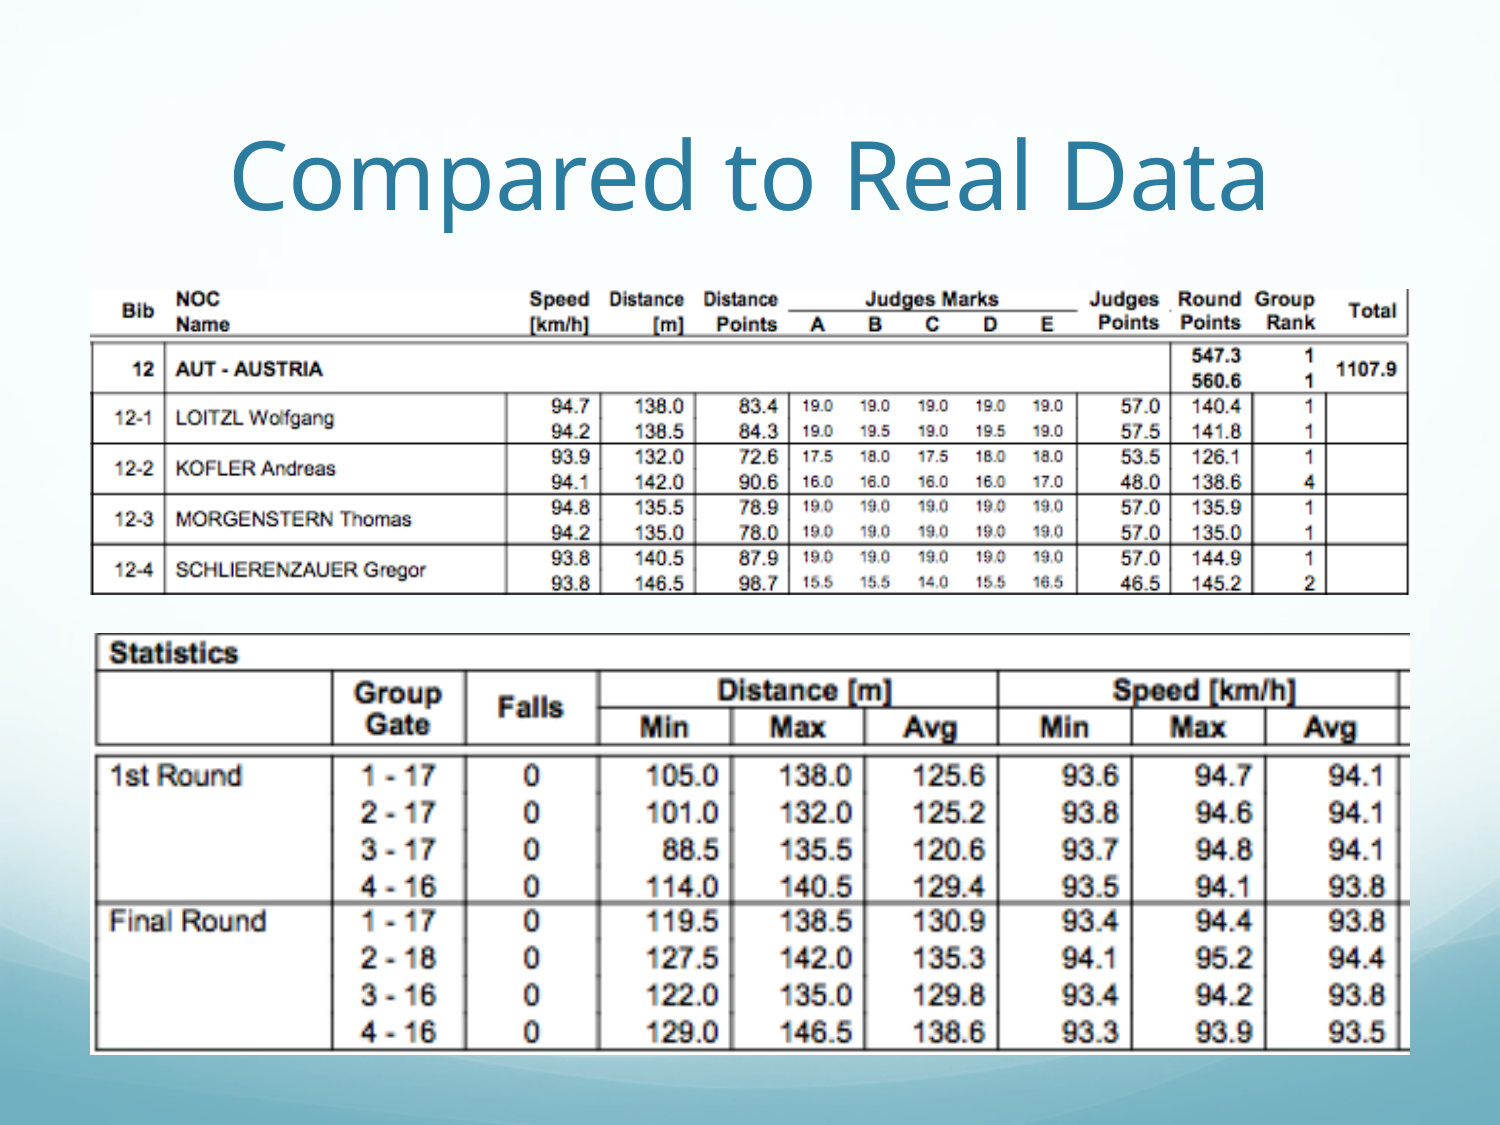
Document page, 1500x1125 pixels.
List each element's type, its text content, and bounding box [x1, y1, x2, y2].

title Compared to Real Data [90, 17, 1410, 237]
picture [89, 633, 1410, 1056]
picture [89, 288, 1416, 596]
